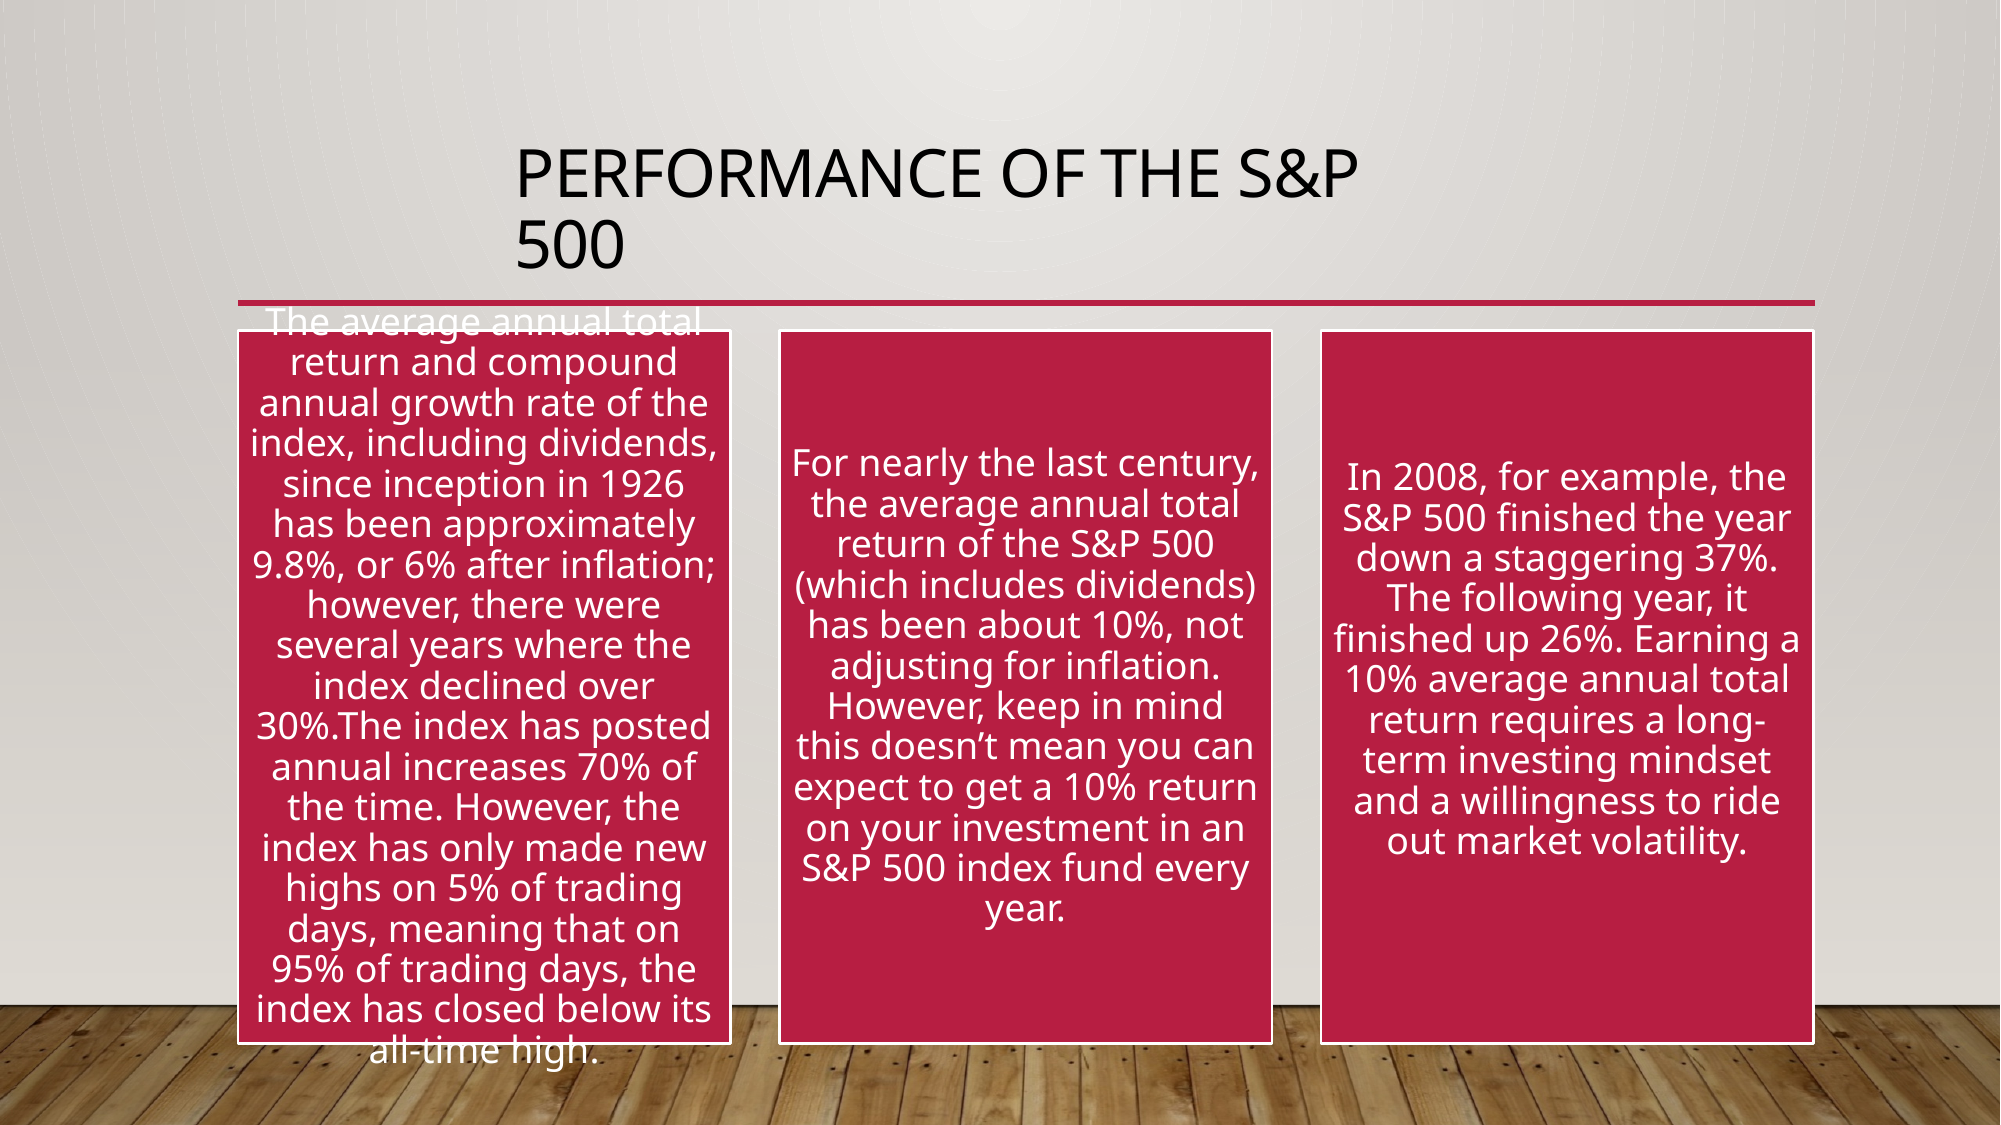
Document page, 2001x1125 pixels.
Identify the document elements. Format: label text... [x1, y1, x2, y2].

picture [373, 1053, 383, 1061]
picture [0, 1005, 2000, 1125]
picture [548, 1045, 560, 1061]
picture [485, 1045, 495, 1051]
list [237, 330, 1814, 1045]
title Performance of the S&P 500 [499, 131, 1453, 305]
